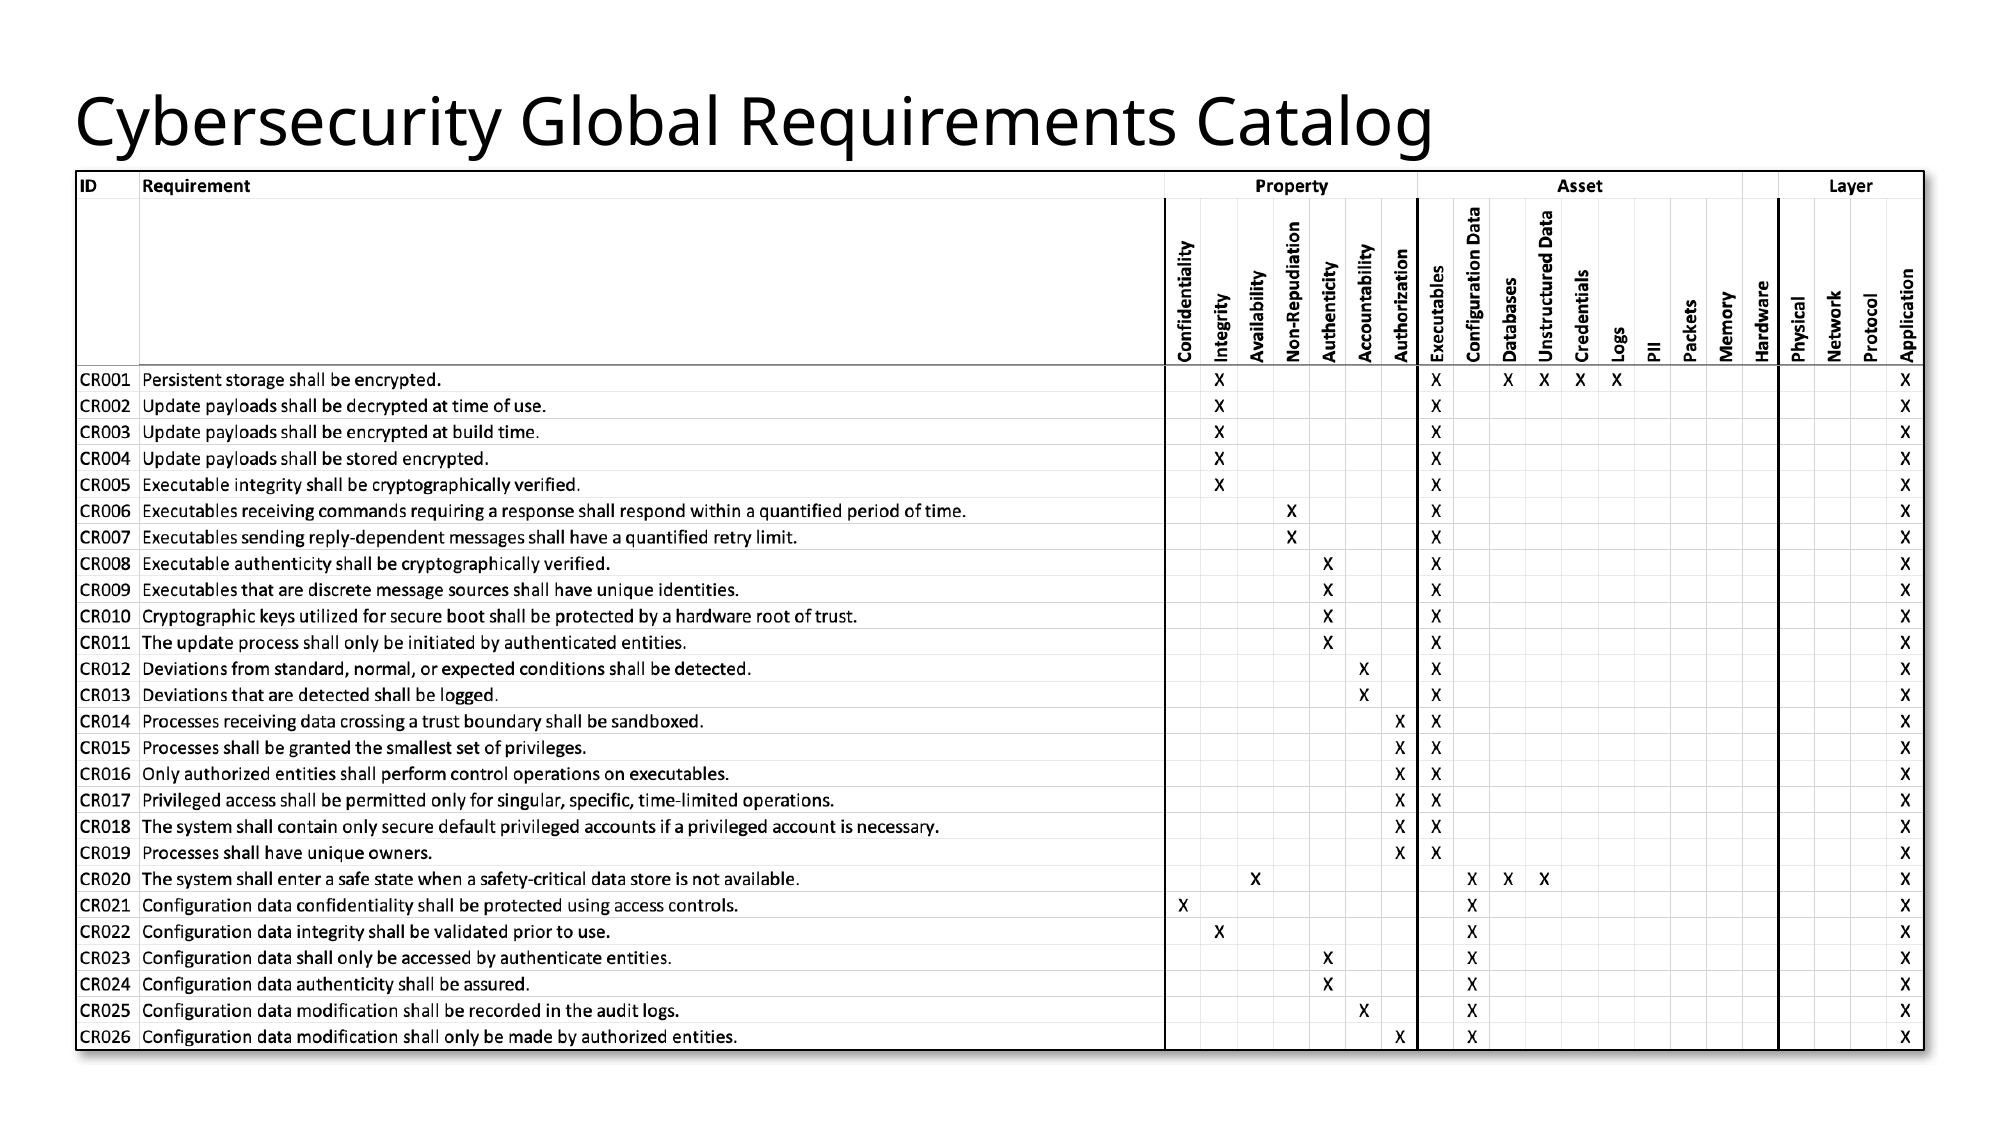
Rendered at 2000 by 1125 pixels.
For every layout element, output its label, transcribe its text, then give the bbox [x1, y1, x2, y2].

title Cybersecurity Global Requirements Catalog [74, 75, 1925, 162]
picture [76, 171, 1923, 1050]
